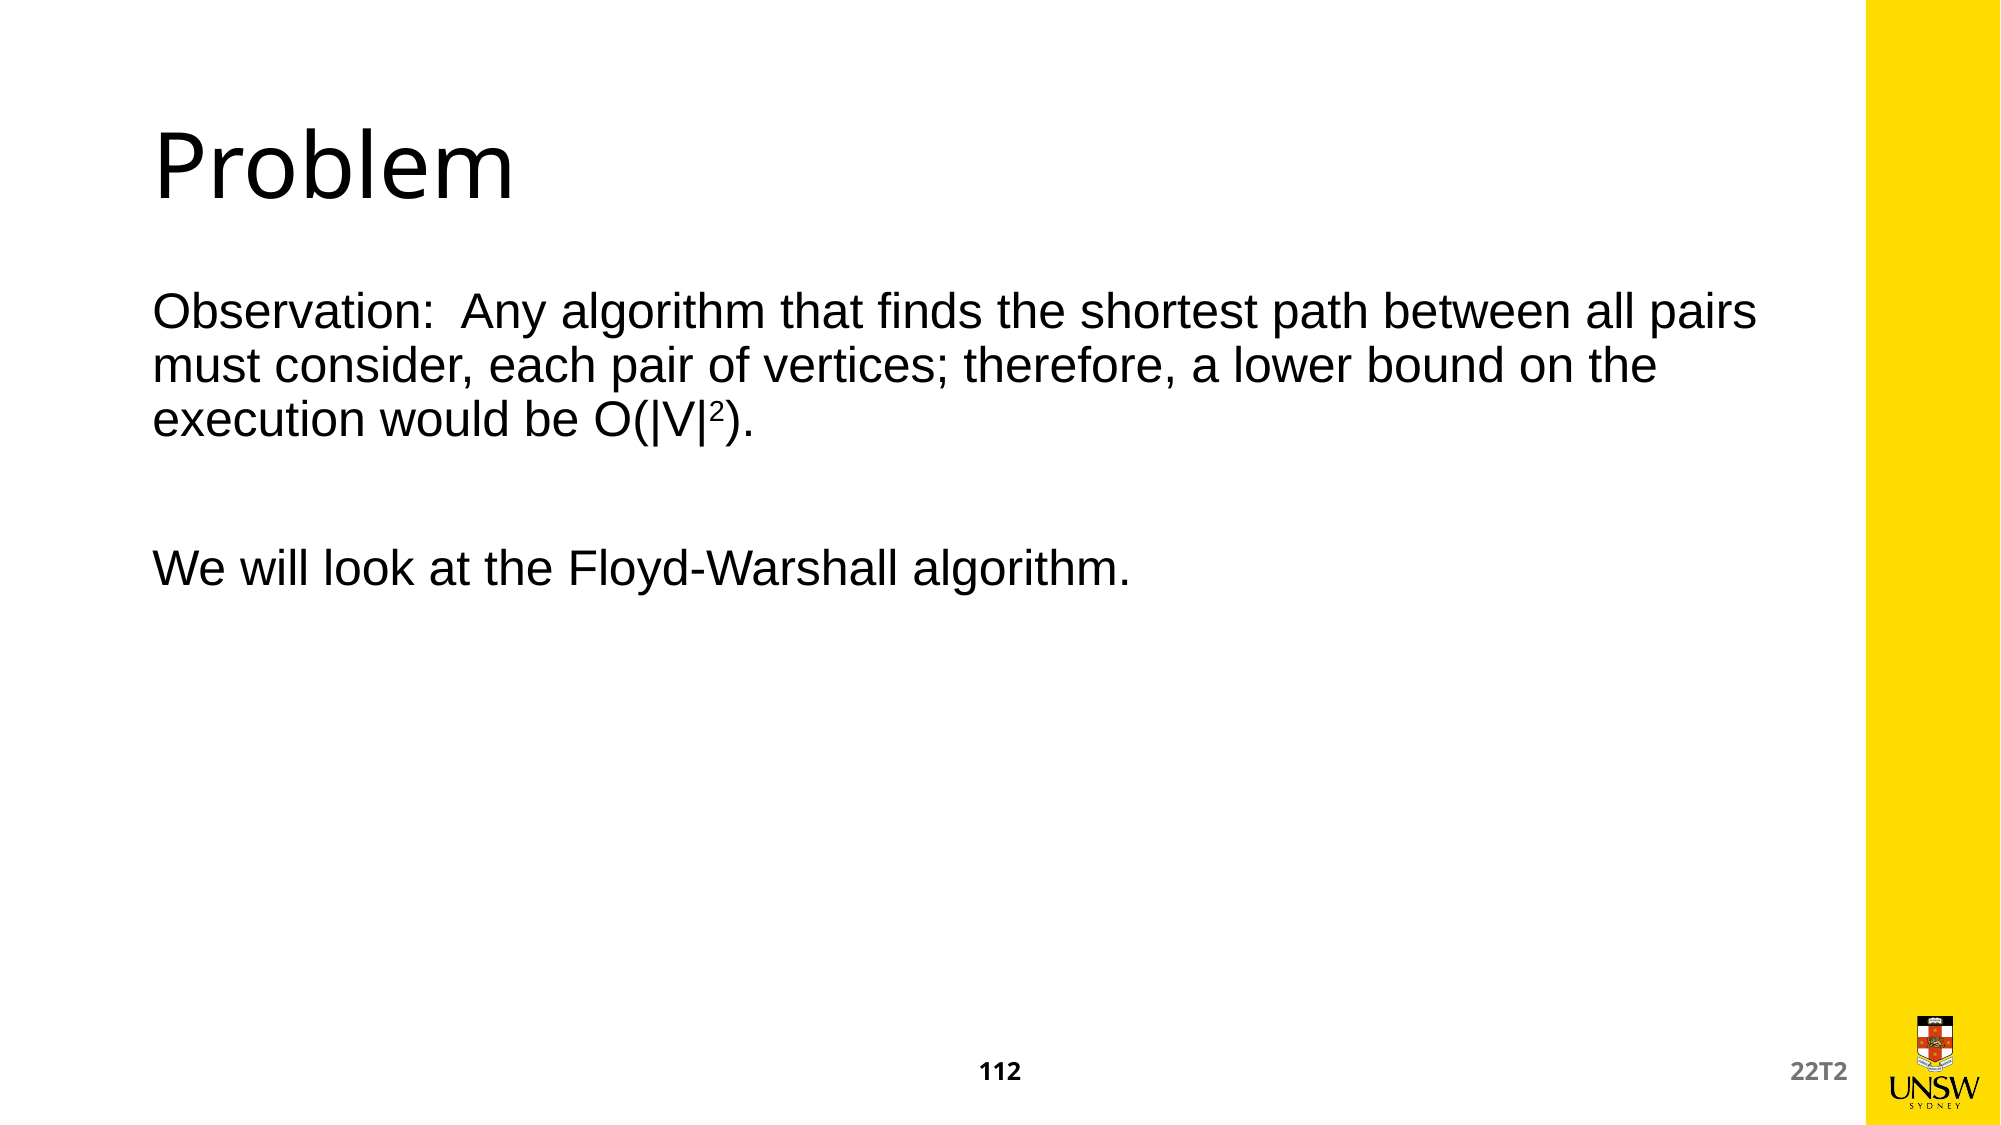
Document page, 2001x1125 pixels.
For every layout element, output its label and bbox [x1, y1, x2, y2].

slide_number [774, 1042, 1225, 1103]
footer [1225, 1042, 1863, 1103]
picture [1890, 1016, 1980, 1109]
list [137, 277, 1863, 992]
title [137, 59, 1863, 277]
